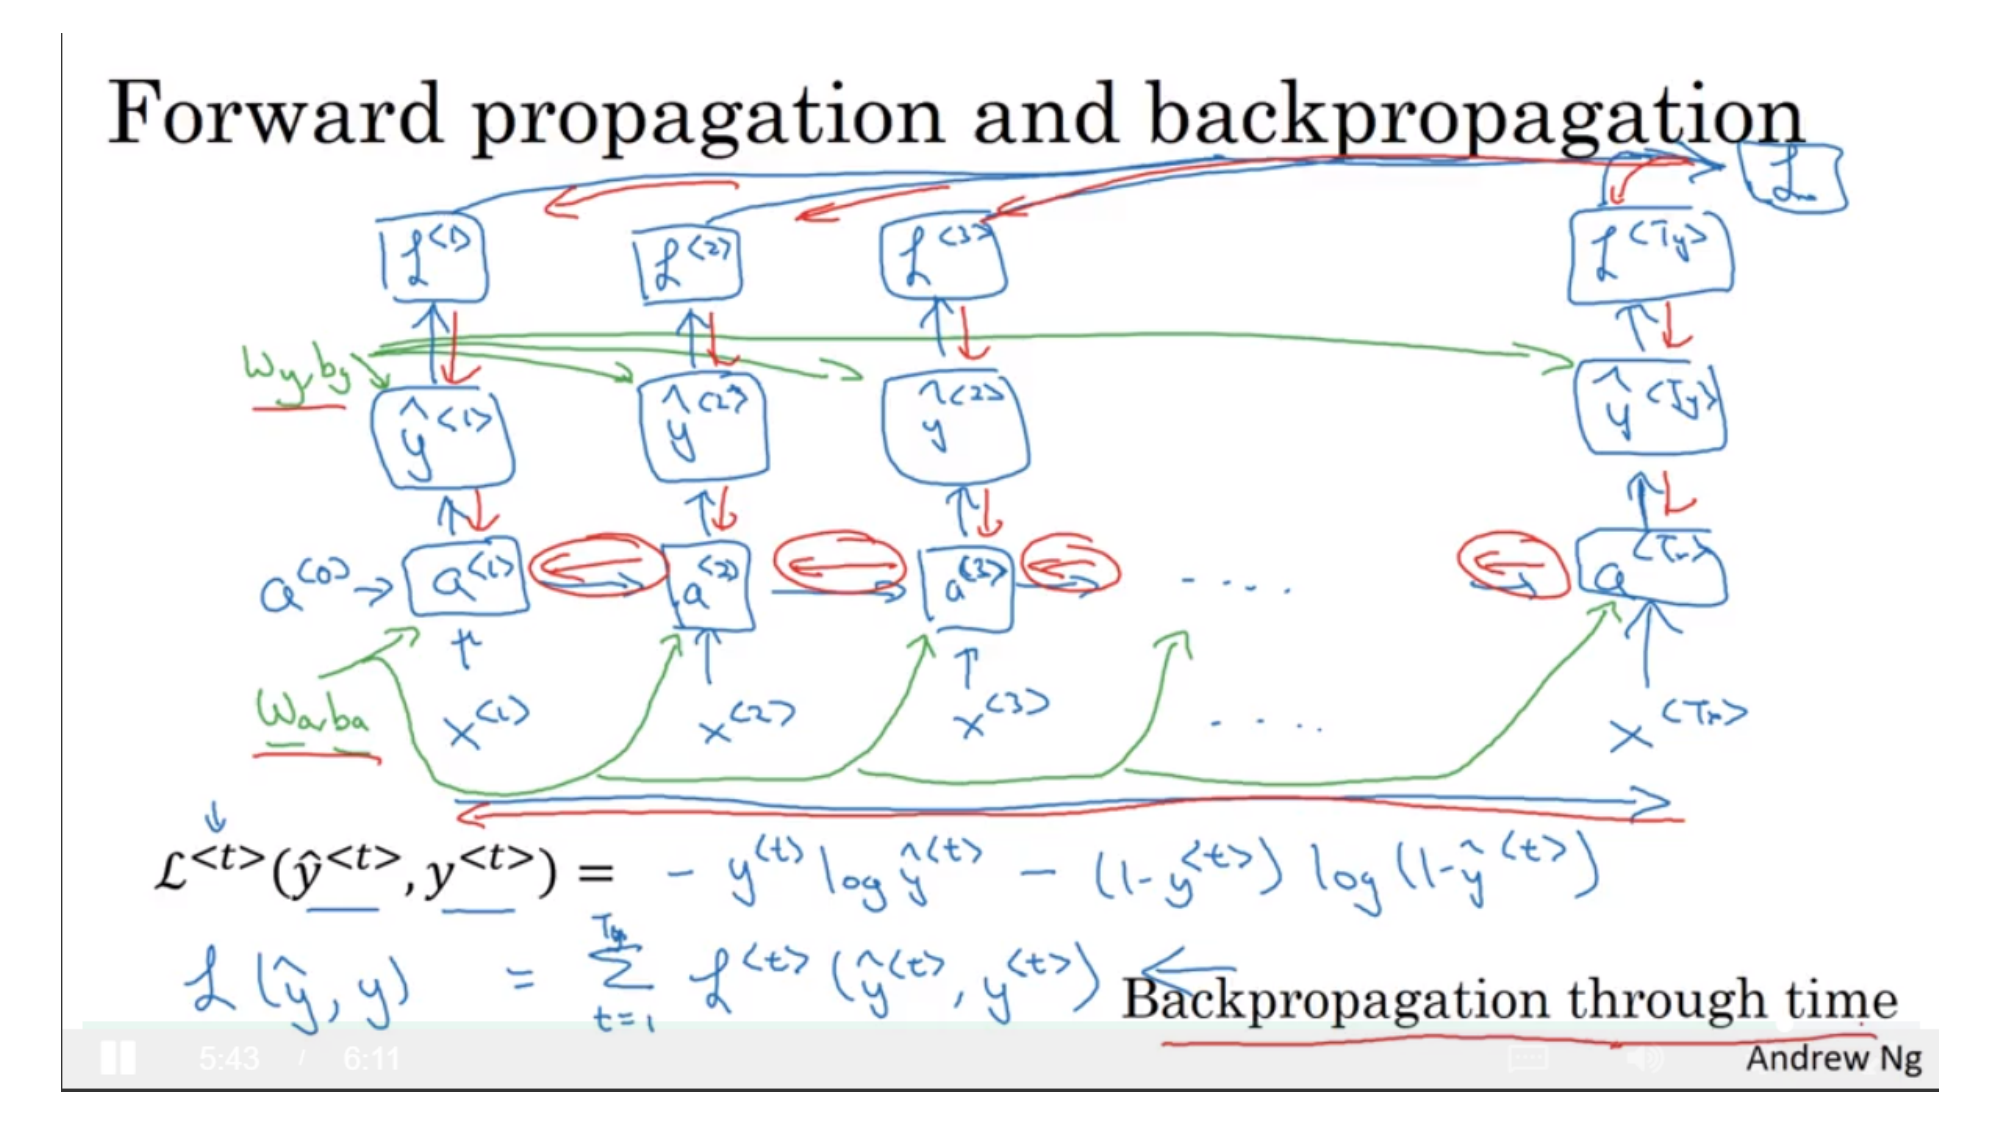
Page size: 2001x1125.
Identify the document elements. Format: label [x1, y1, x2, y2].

picture [61, 33, 1939, 1092]
